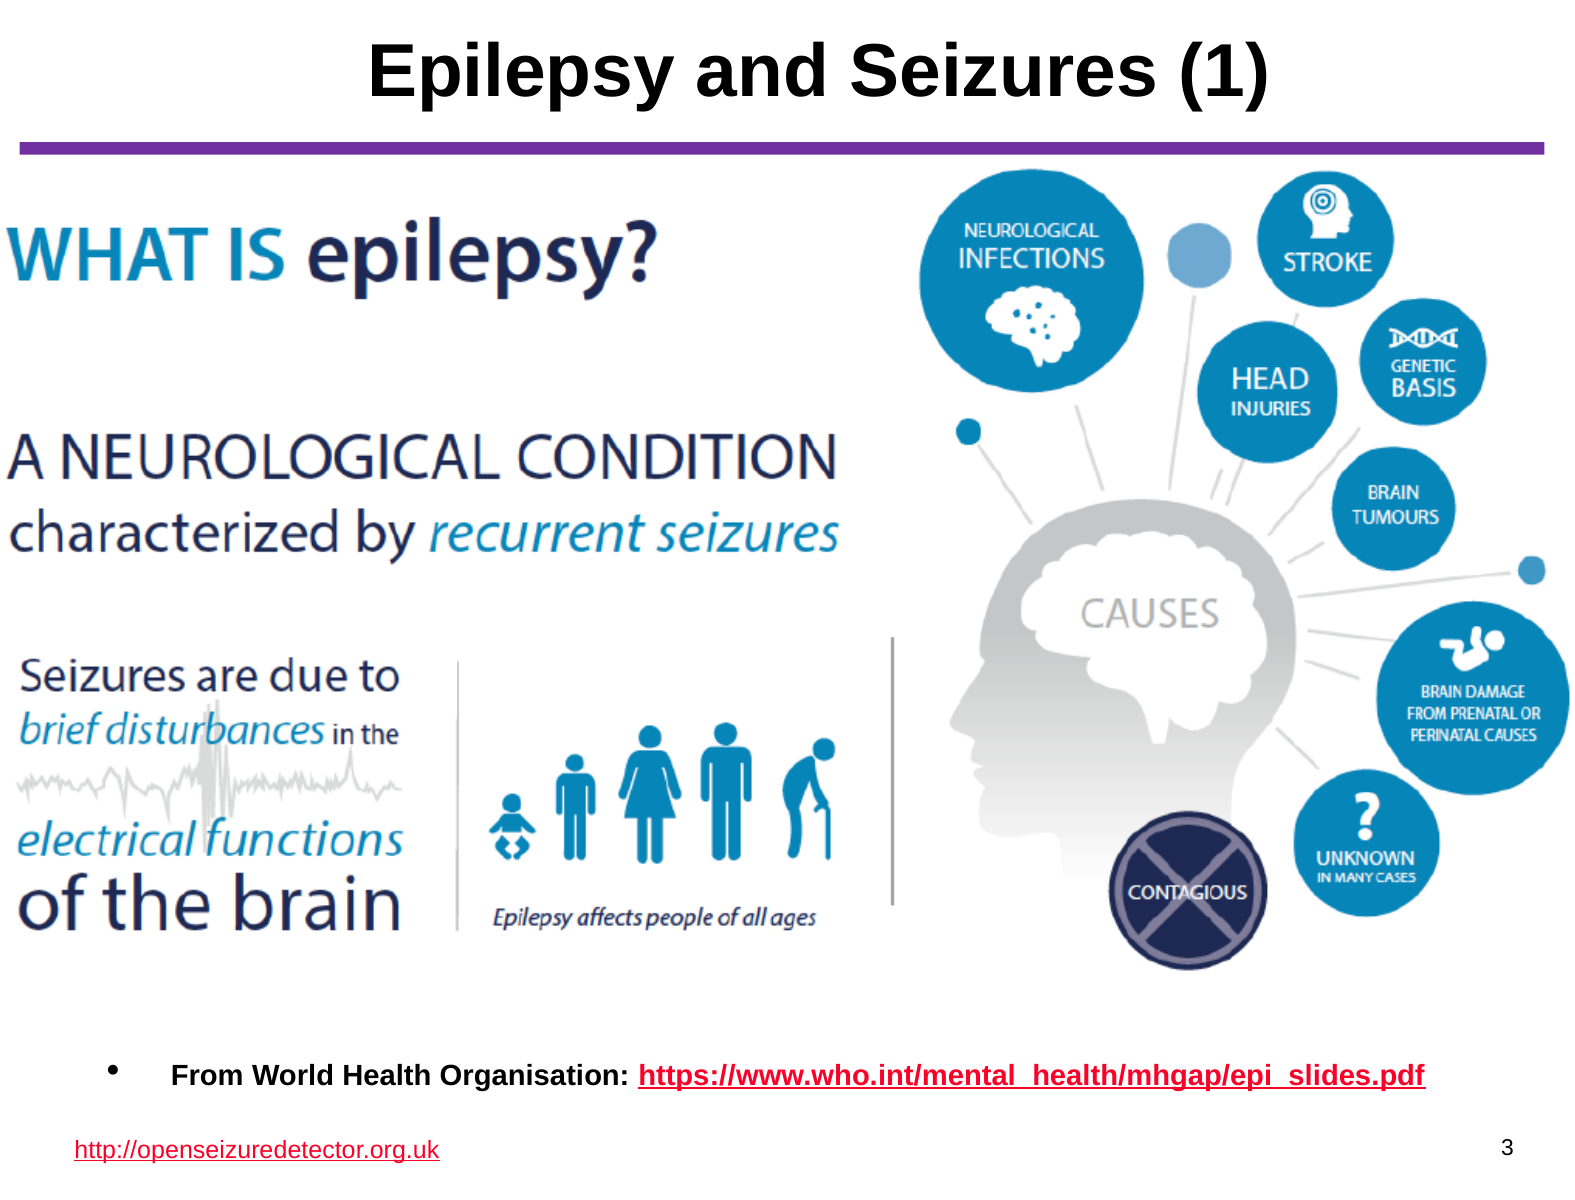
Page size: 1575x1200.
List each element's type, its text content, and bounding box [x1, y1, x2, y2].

title Epilepsy and Seizures (1) [91, 0, 1547, 149]
list From World Health Organisation: https://www.who.int/mental_health/mhgap/epi_slides.pdf [91, 1048, 1547, 1104]
slide_number <number> [1364, 1124, 1531, 1200]
picture [0, 165, 1575, 976]
